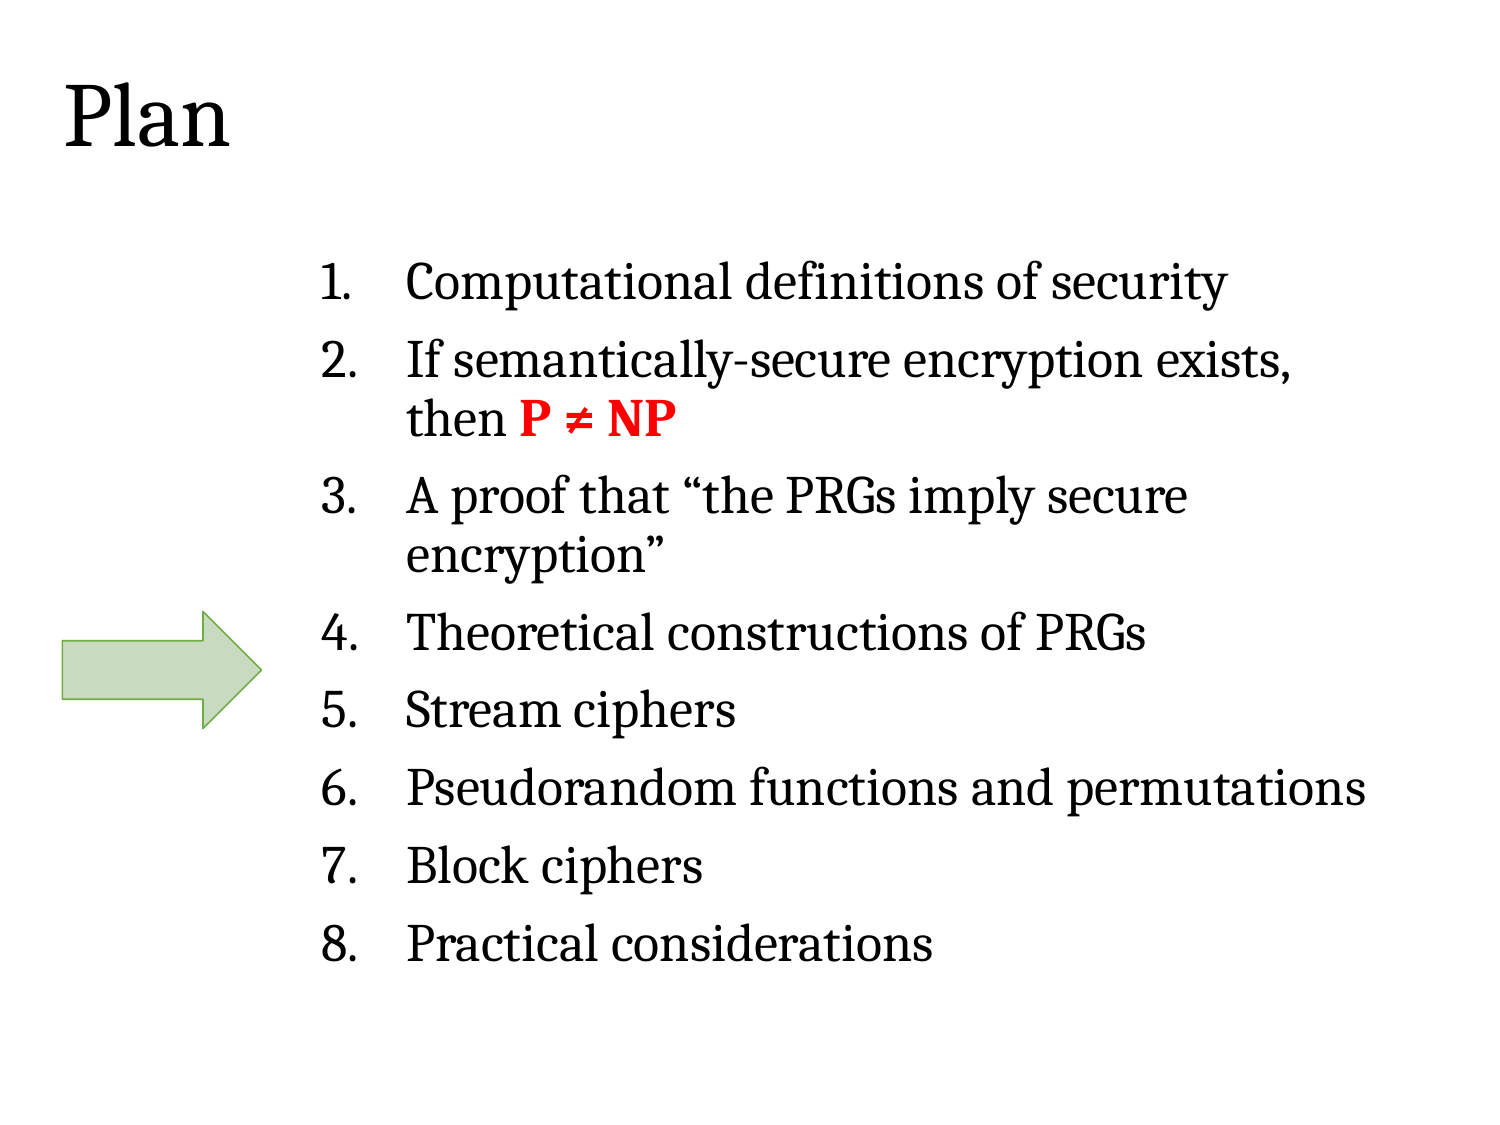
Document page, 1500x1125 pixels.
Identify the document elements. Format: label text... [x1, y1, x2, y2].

list Computational definitions of security If semantically-secure encryption exists, then P ≠ NP A proof that “the PRGs imply secure encryption” Theoretical constructions of PRGs Stream ciphers Pseudorandom functions and permutations Block ciphers Practical considerations [306, 245, 1385, 989]
title Plan [48, 8, 1343, 226]
text_box [61, 610, 263, 730]
